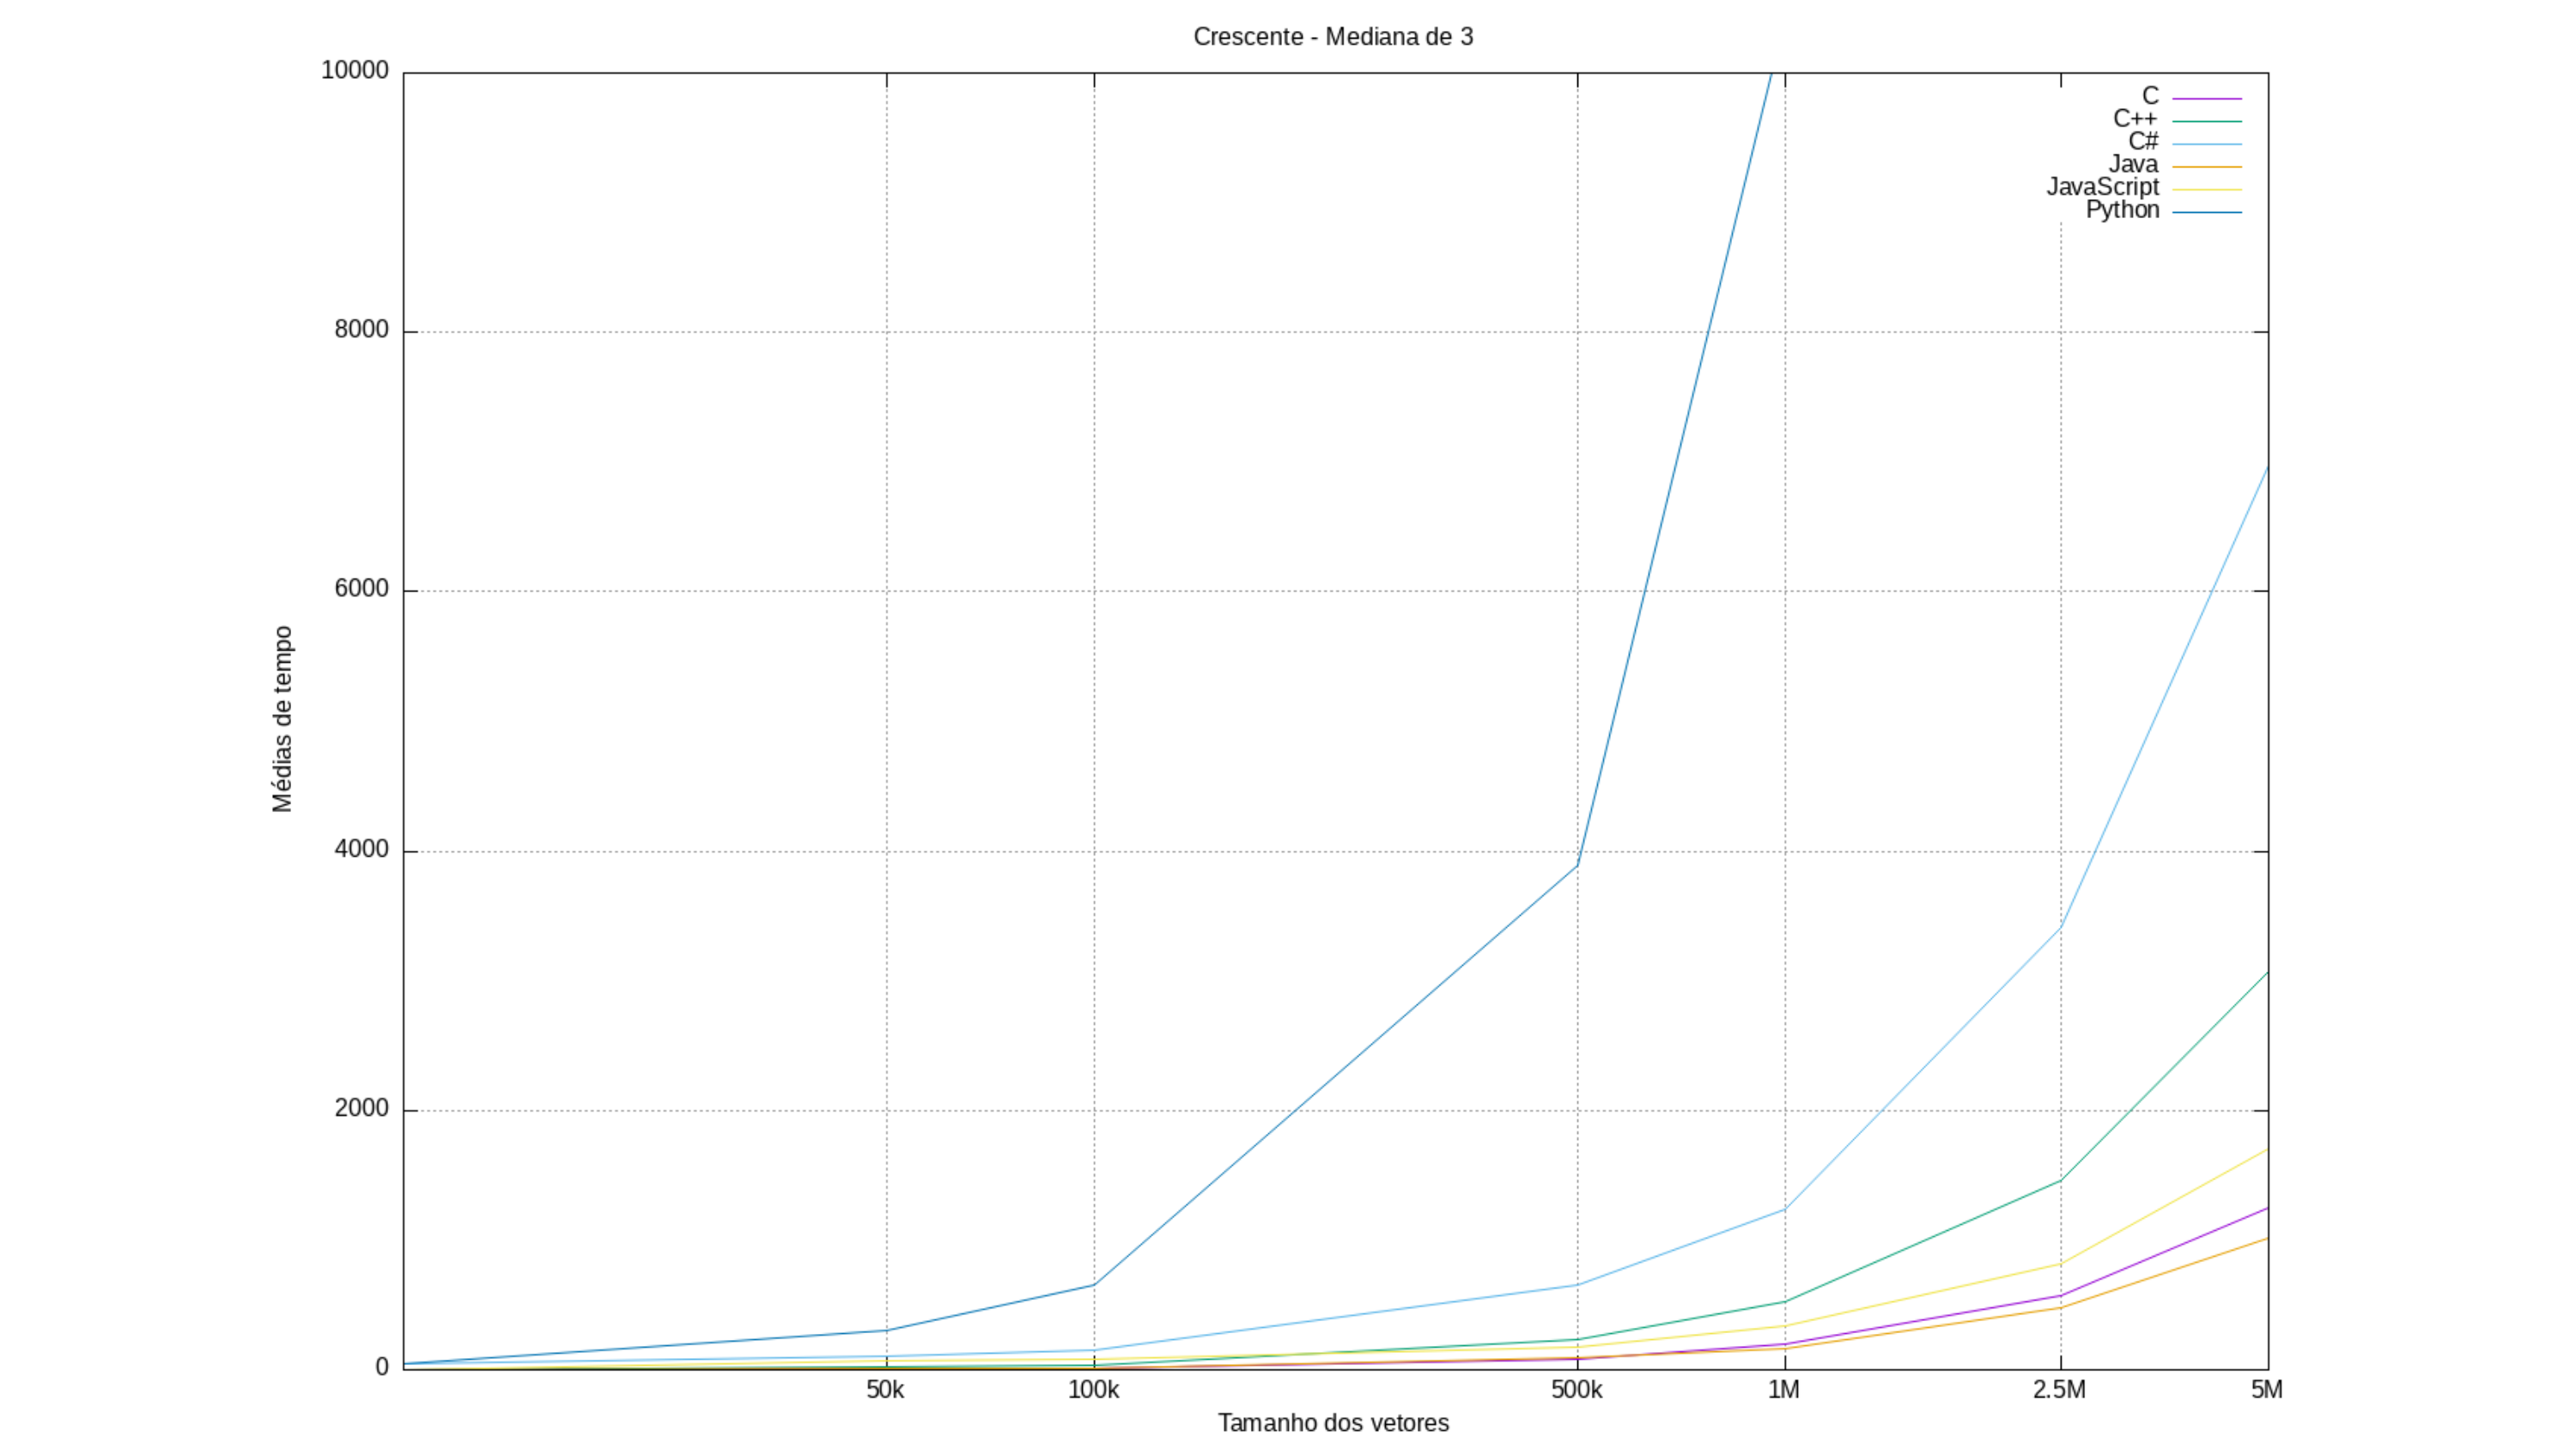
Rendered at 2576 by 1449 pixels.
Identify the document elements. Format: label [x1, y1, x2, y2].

text_box [265, 12, 2311, 1437]
